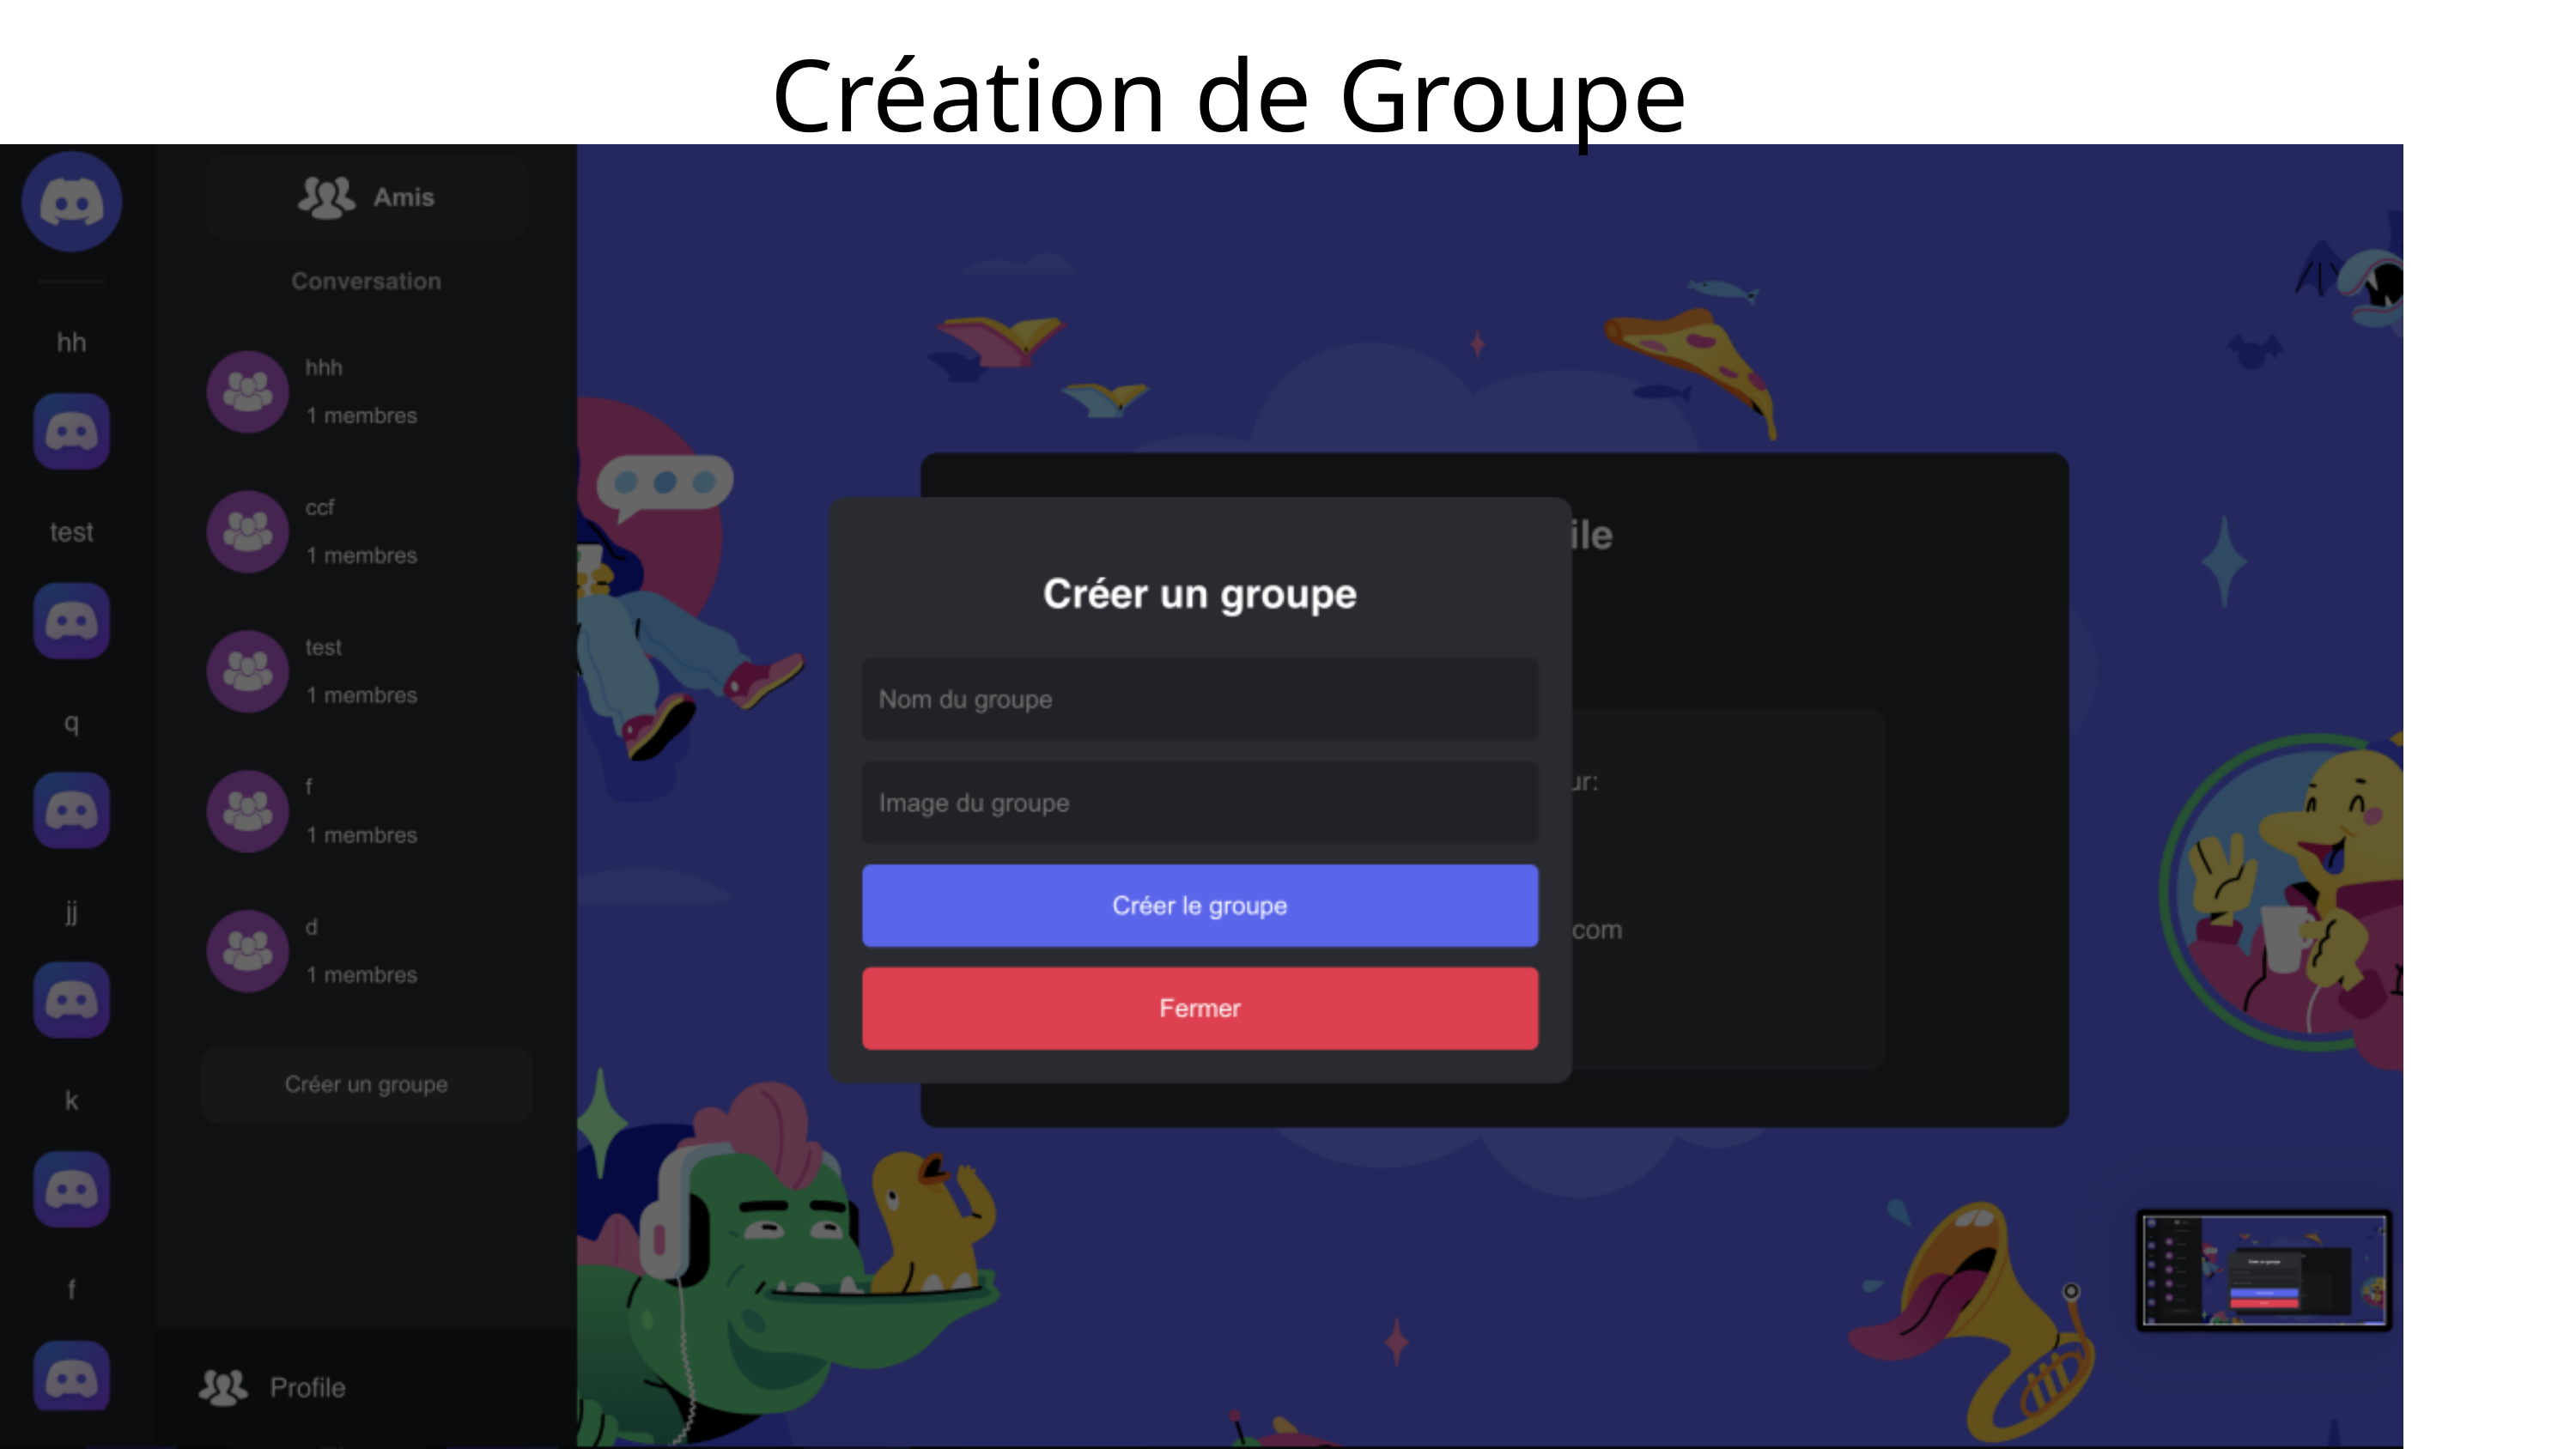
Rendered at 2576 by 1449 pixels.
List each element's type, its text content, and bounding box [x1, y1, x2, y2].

text_box Création de Groupe [738, 11, 1722, 152]
text_box [0, 144, 2403, 1449]
